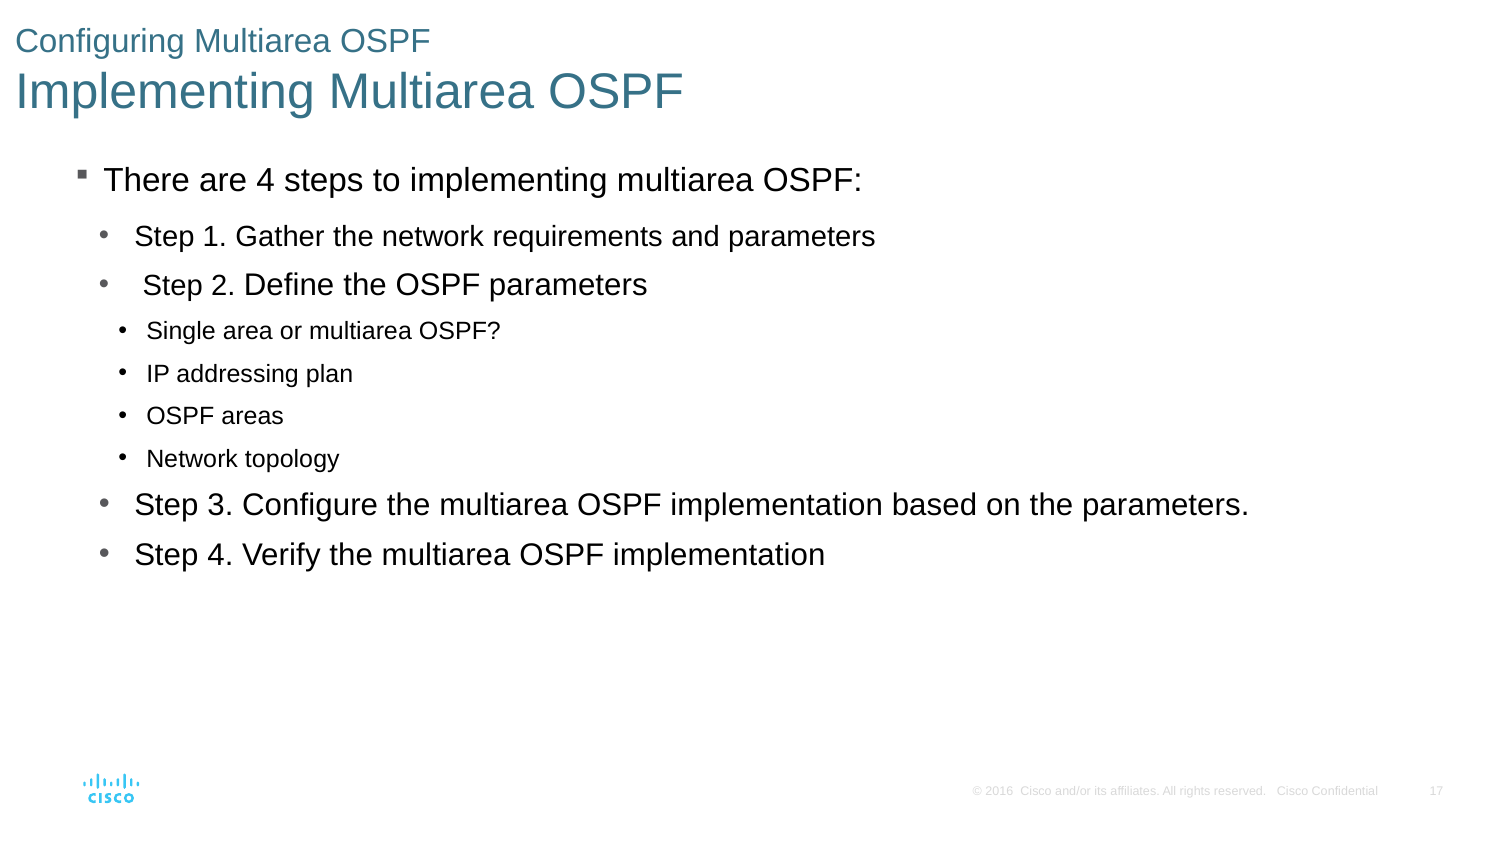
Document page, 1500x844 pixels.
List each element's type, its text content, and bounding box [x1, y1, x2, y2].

title Configuring Multiarea OSPF Implementing Multiarea OSPF [0, 6, 1500, 131]
list There are 4 steps to implementing multiarea OSPF: Step 1. Gather the network requirements and parameters Step 2. Define the OSPF parameters Single area or multiarea OSPF? IP addressing plan OSPF areas Network topology Step 3. Configure the multiarea OSPF implementation based on the parameters. Step 4. Verify the multiarea OSPF implementation [60, 151, 1436, 792]
